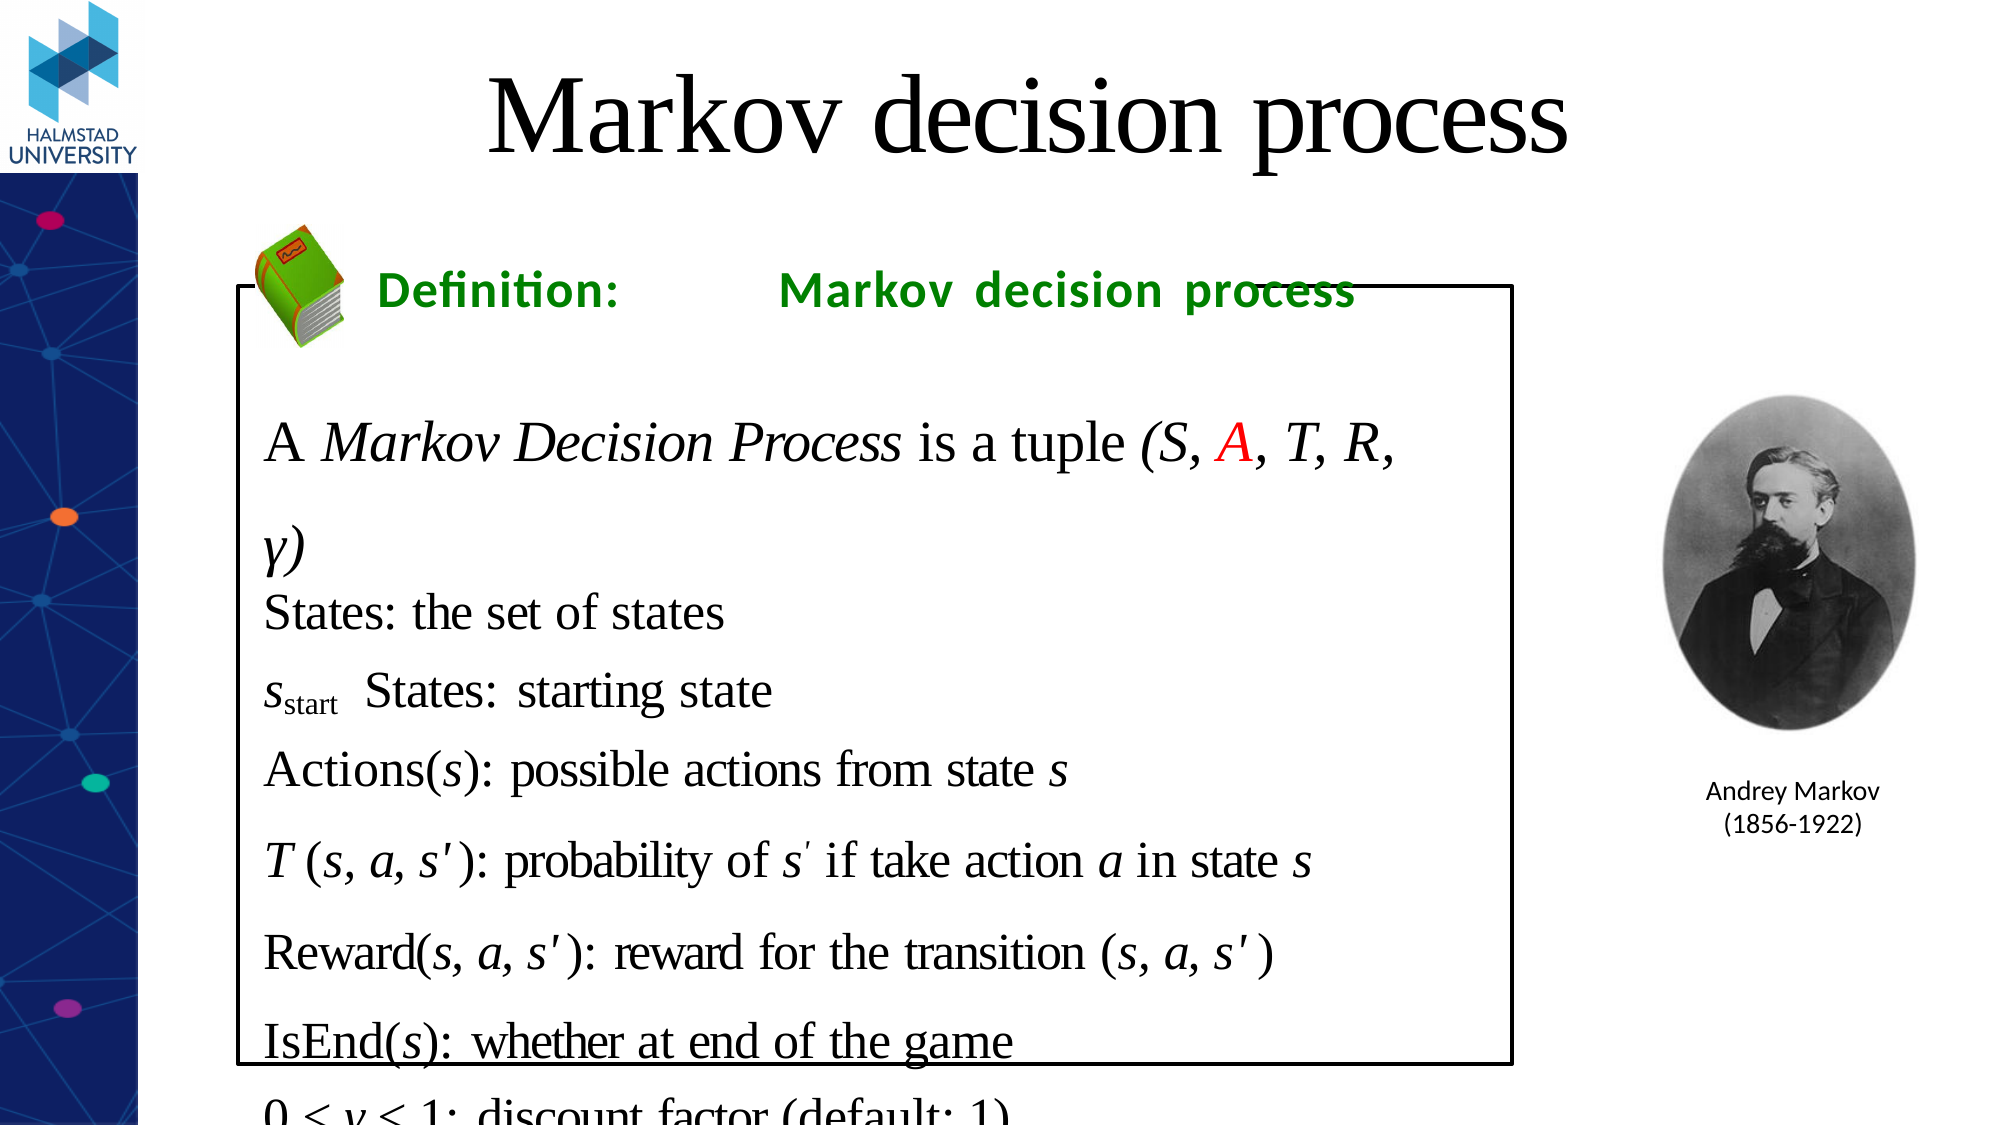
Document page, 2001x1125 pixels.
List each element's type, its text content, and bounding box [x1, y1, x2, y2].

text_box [238, 224, 1512, 1064]
text_box Andrey Markov (1856-1922) [1666, 764, 1920, 881]
picture [1655, 390, 1920, 735]
picture [0, 0, 145, 1125]
title Markov decision process [166, 7, 1892, 225]
